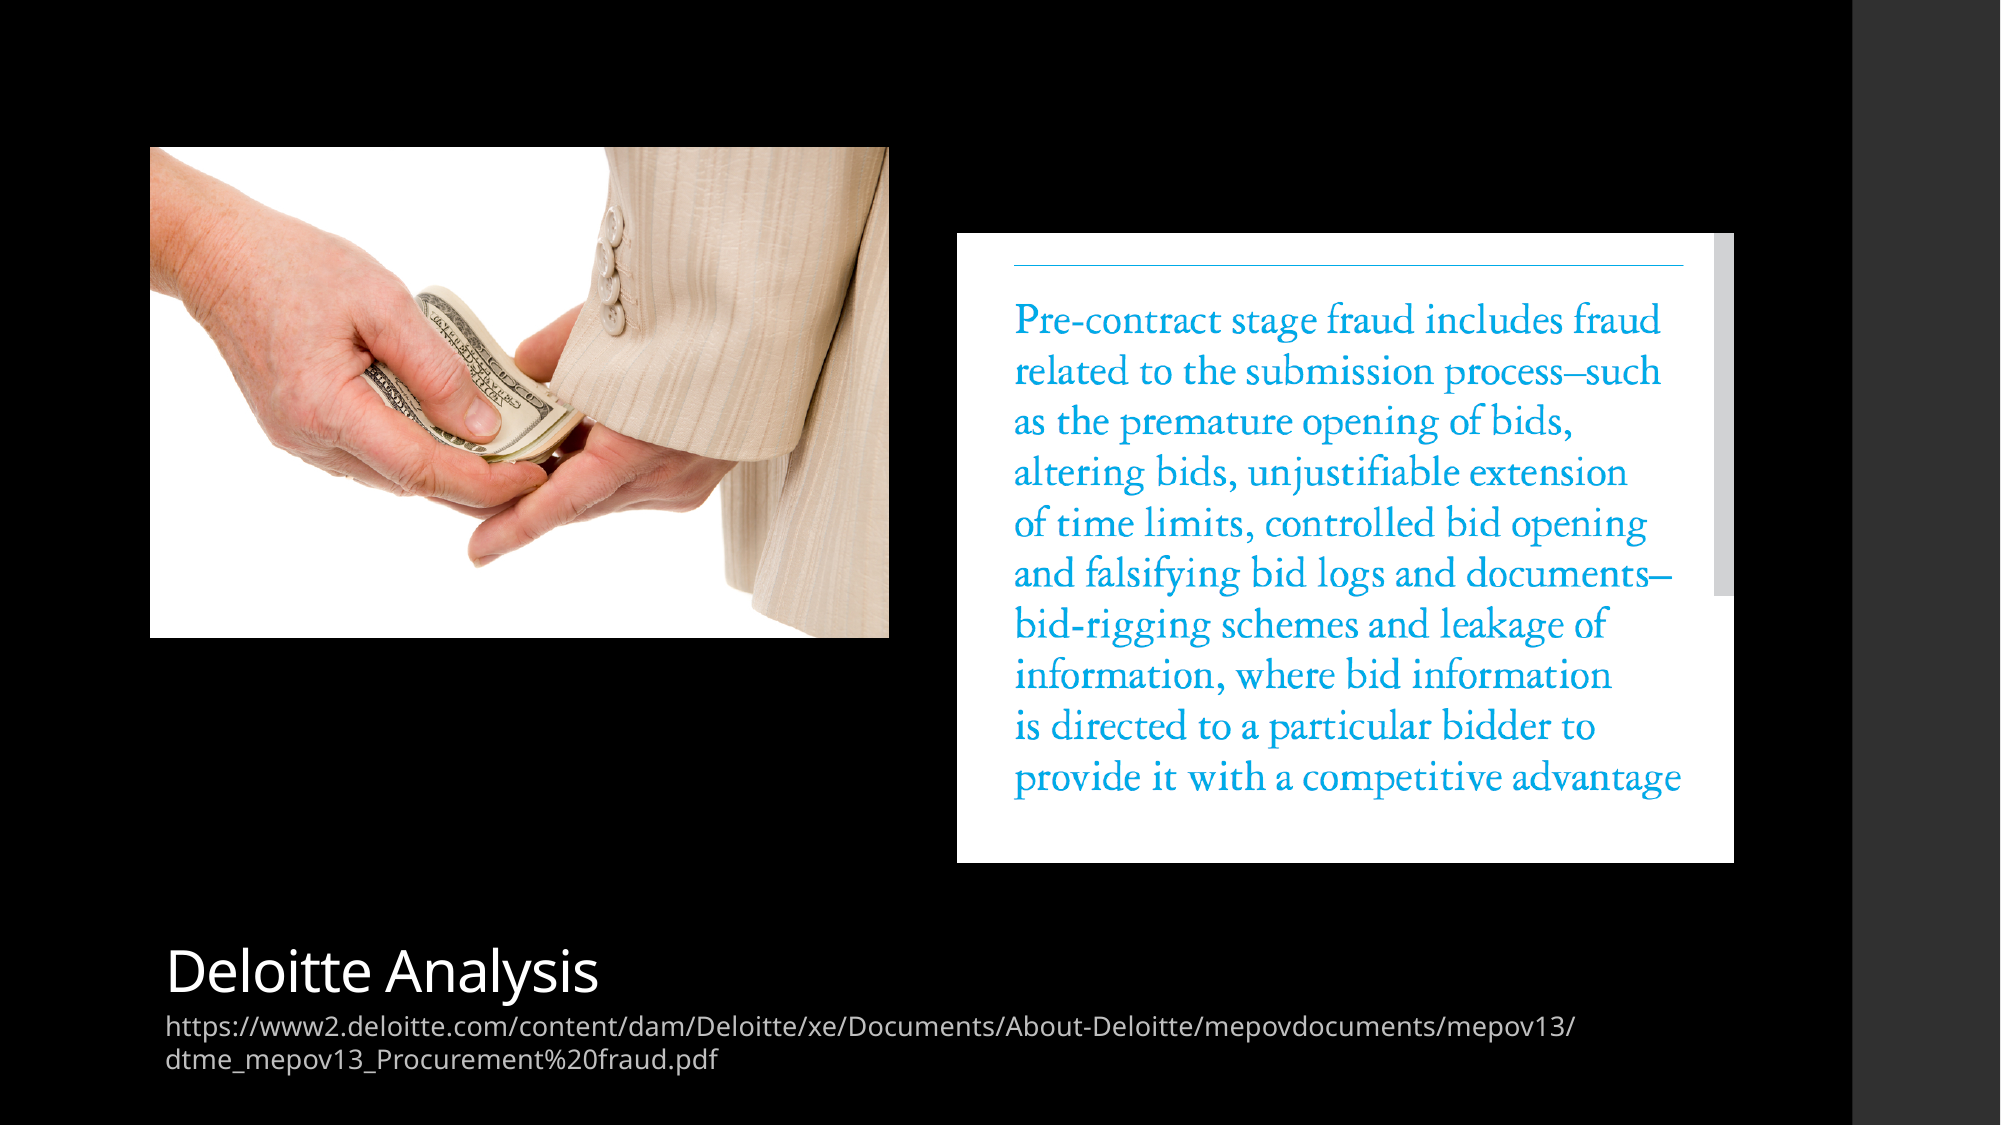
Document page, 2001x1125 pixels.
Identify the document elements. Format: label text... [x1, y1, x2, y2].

list https://www2.deloitte.com/content/dam/Deloitte/xe/Documents/About-Deloitte/mepovdocuments/mepov13/dtme_mepov13_Procurement%20fraud.pdf [150, 1002, 1788, 1100]
title Deloitte Analysis [150, 862, 1788, 1002]
picture [149, 146, 889, 638]
picture [957, 233, 1734, 863]
